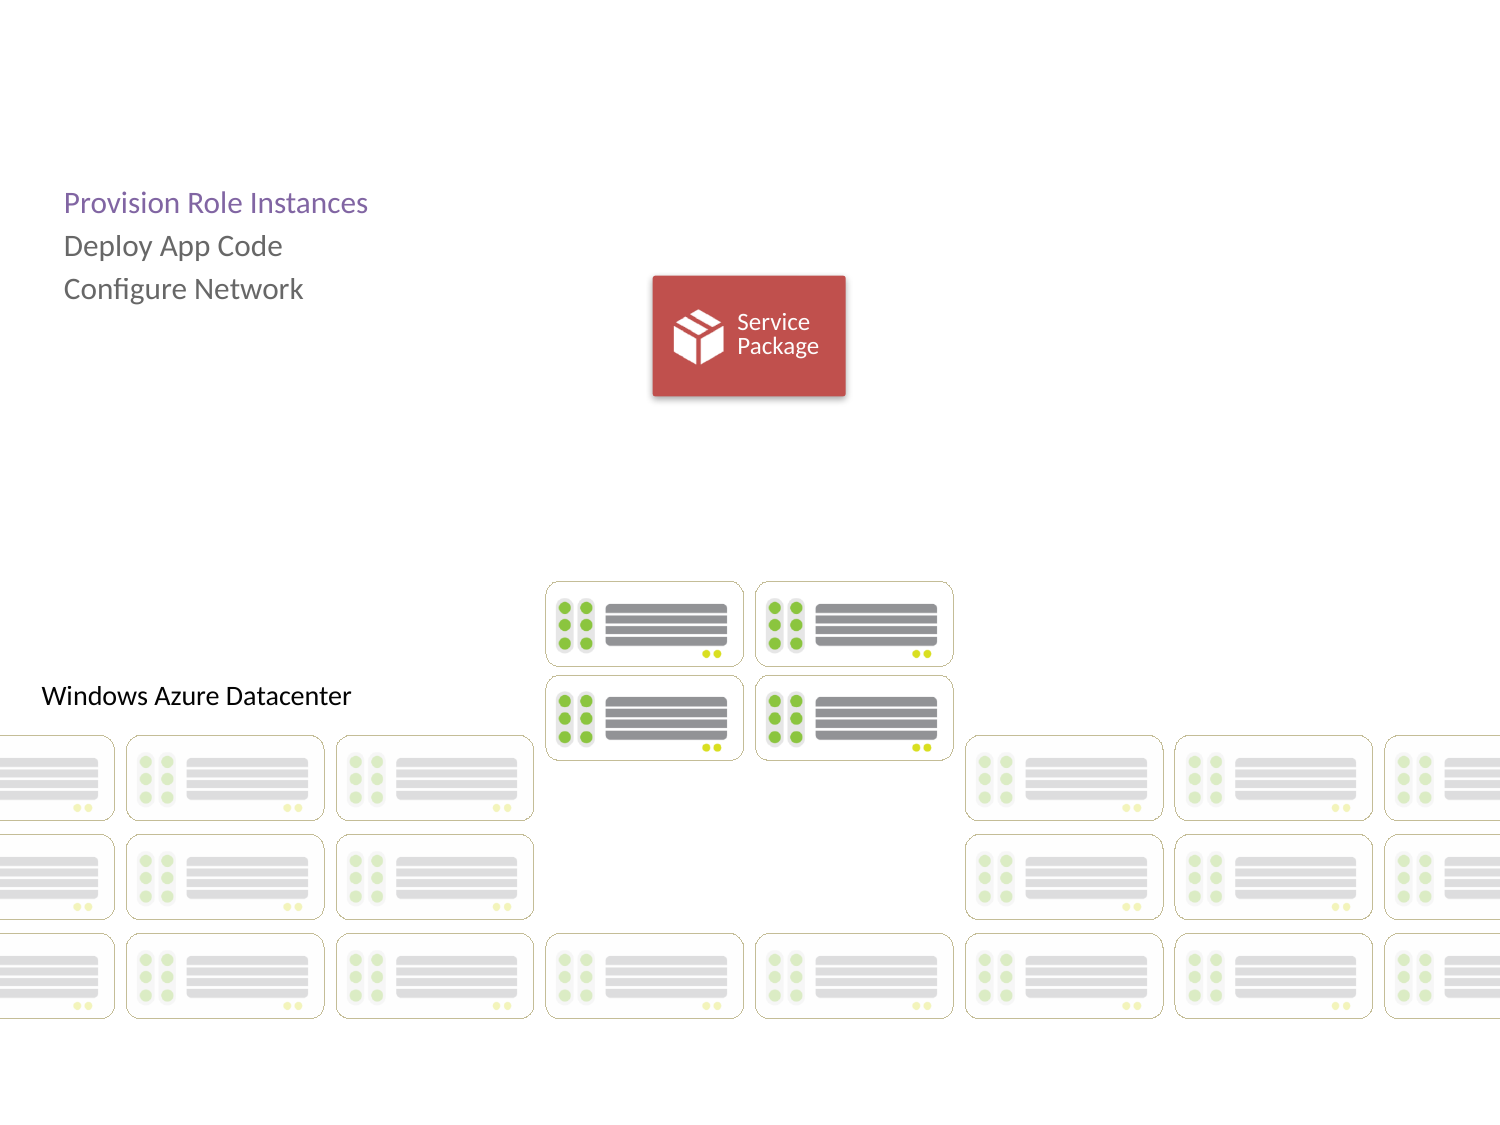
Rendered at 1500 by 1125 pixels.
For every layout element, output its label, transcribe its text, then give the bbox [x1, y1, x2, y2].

text_box Windows Azure Datacenter [41, 684, 489, 712]
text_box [0, 735, 1500, 1019]
text_box Provision Role Instances Deploy App Code Configure Network [63, 186, 503, 307]
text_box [545, 580, 954, 667]
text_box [652, 275, 846, 397]
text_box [545, 674, 954, 761]
